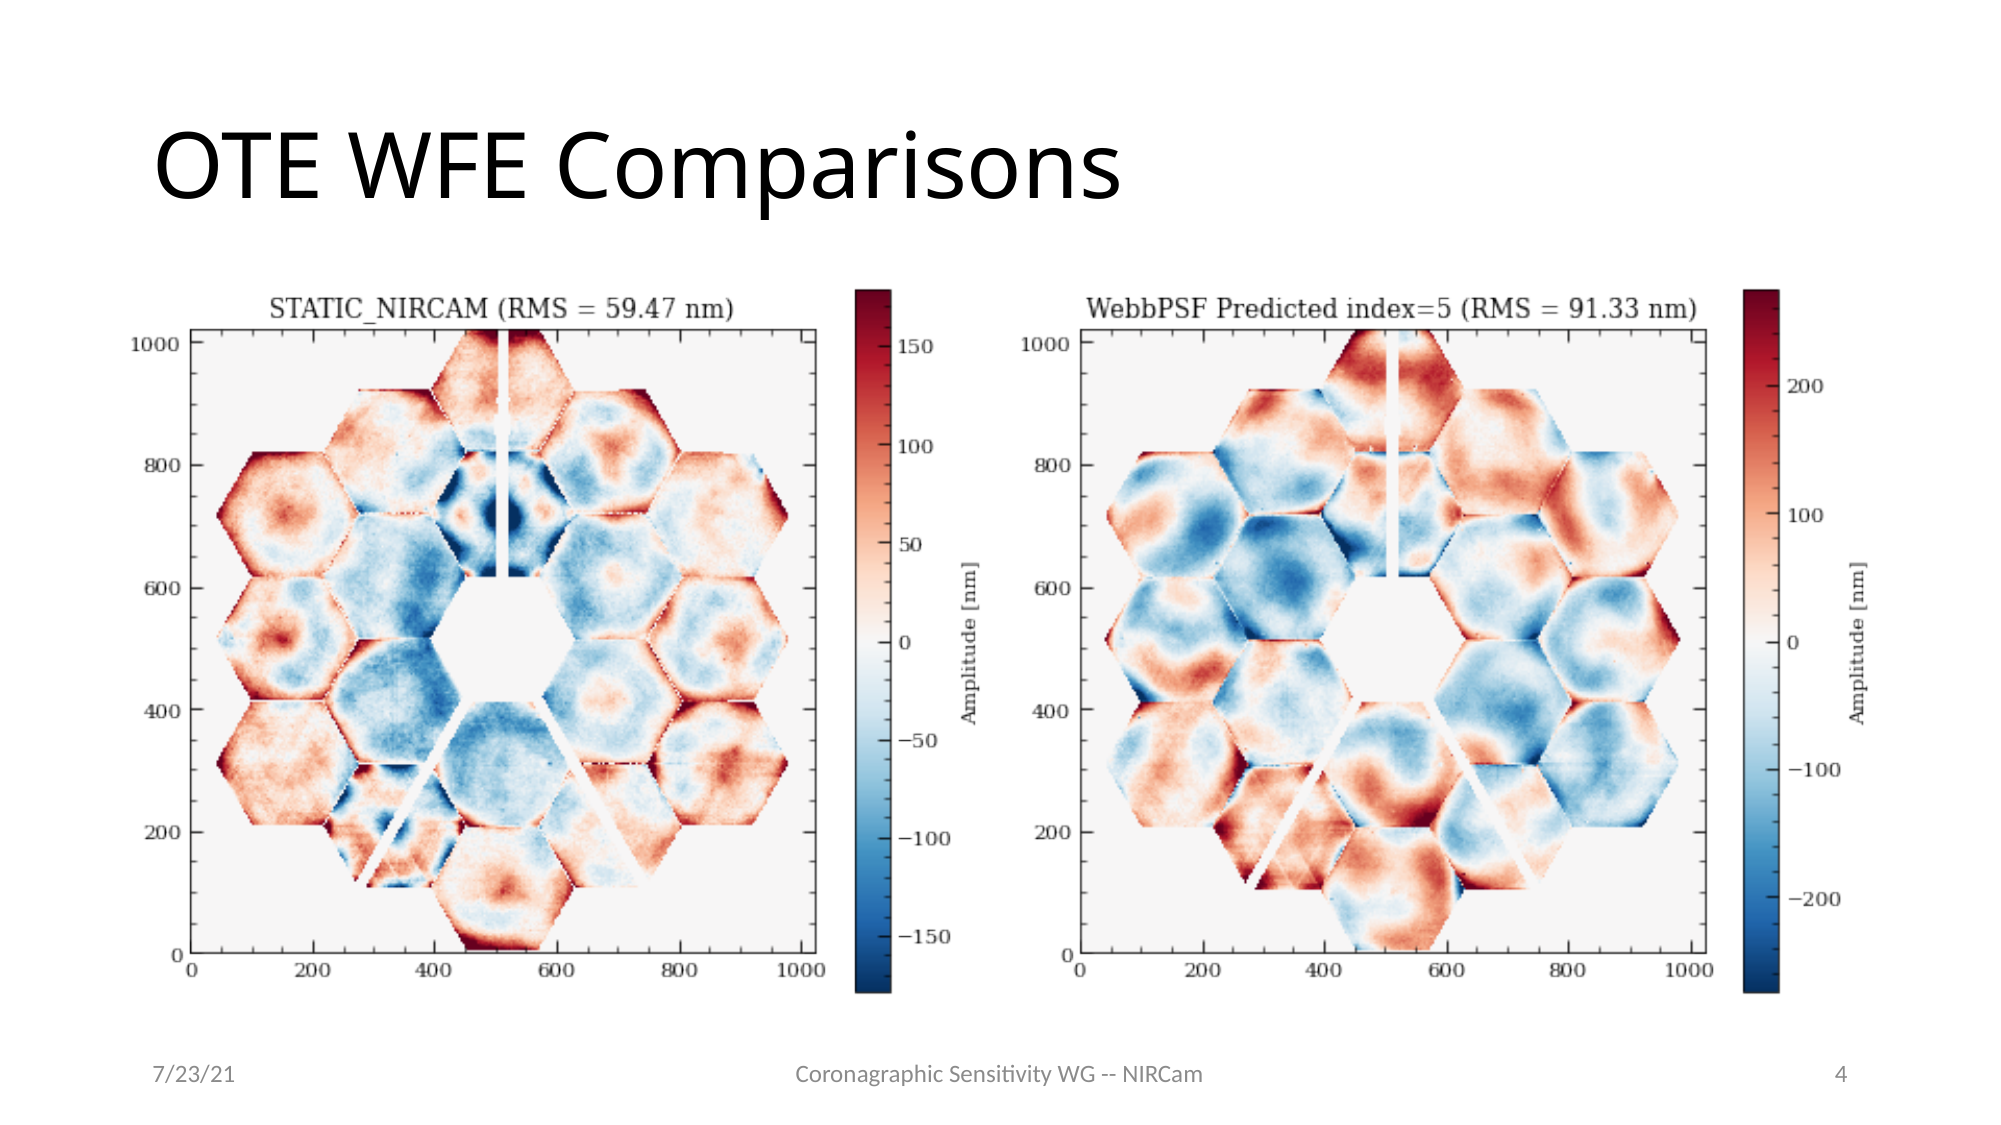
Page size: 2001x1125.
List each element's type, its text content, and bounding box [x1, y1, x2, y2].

picture [115, 277, 1885, 1007]
slide_number 4 [1412, 1042, 1863, 1103]
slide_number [137, 1042, 588, 1103]
title OTE WFE Comparisons [137, 59, 1863, 277]
footer Coronagraphic Sensitivity WG -- NIRCam [662, 1042, 1338, 1103]
